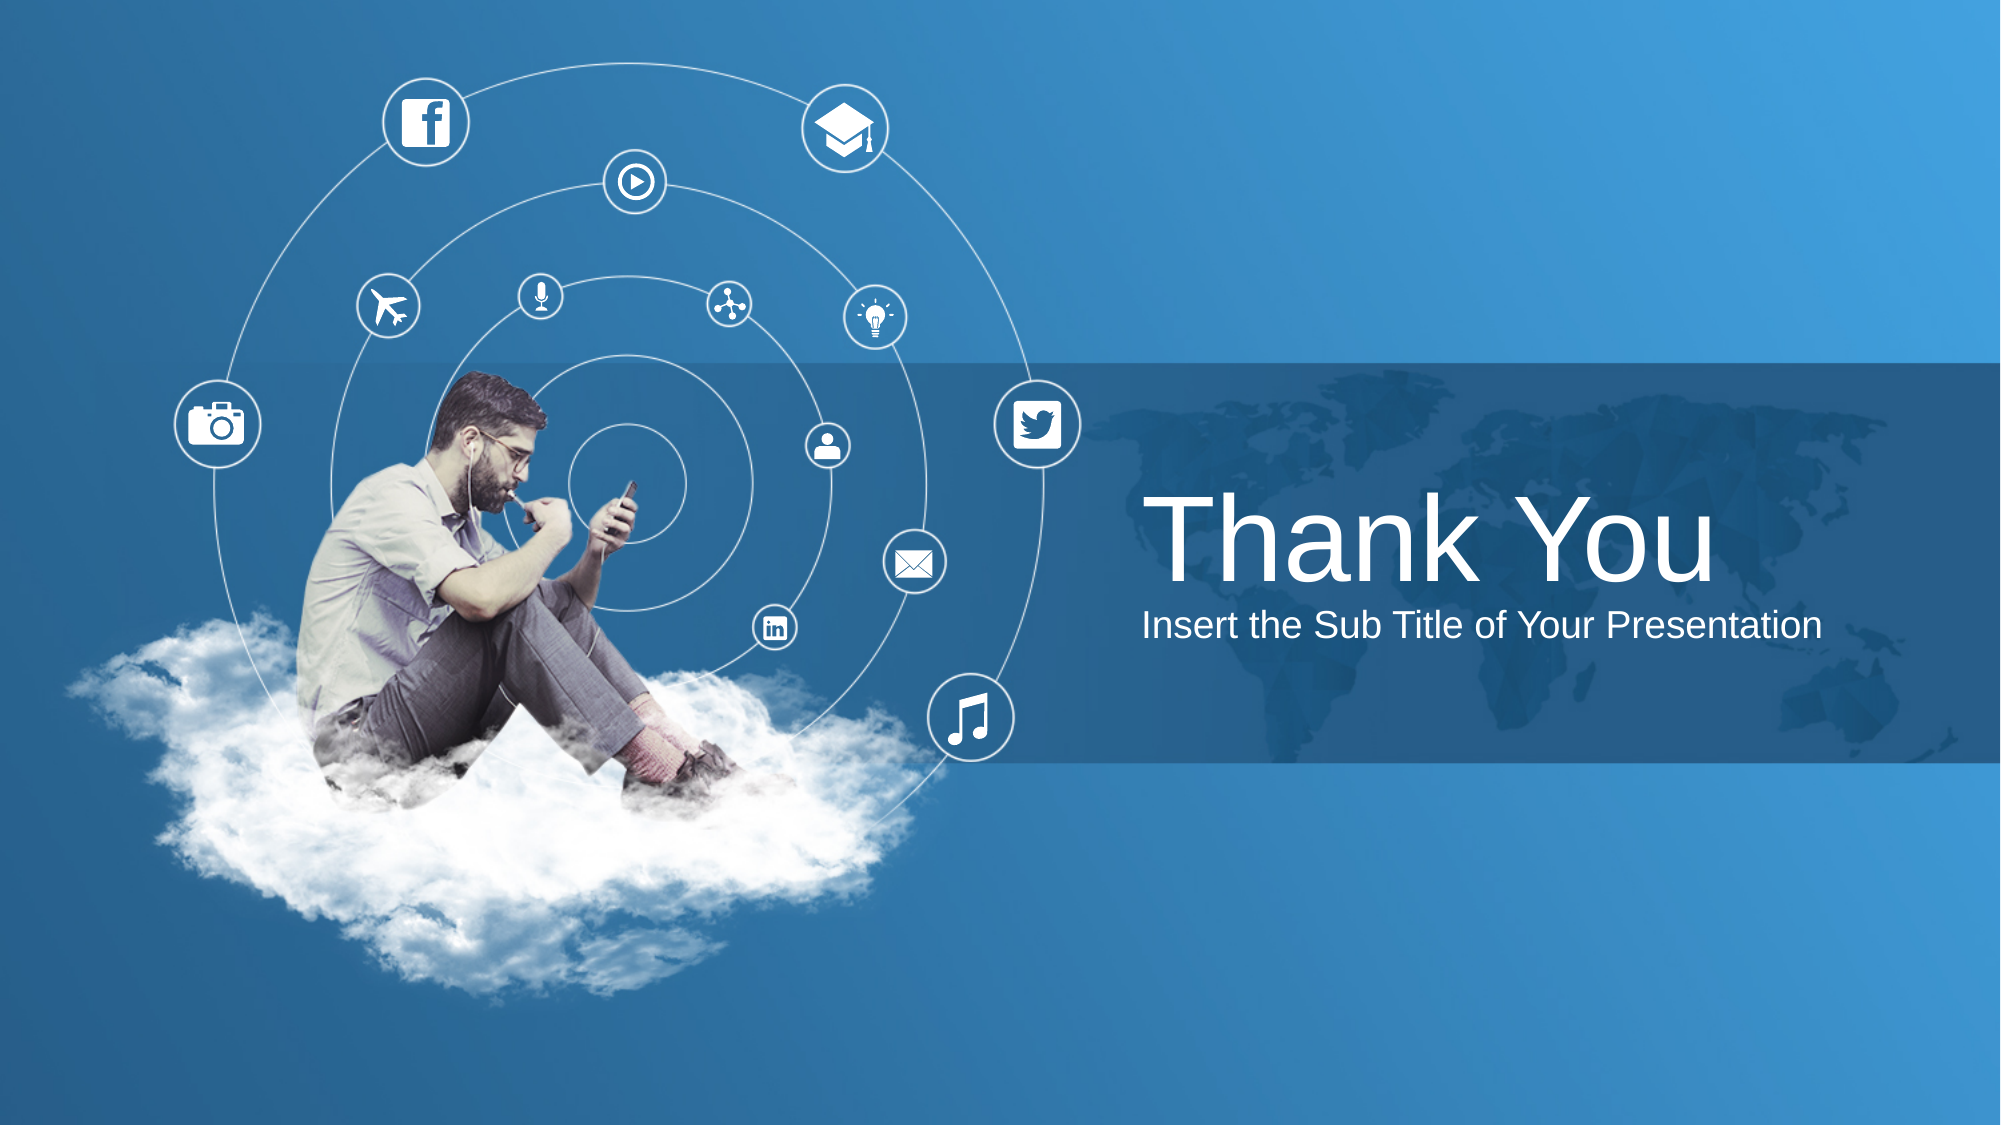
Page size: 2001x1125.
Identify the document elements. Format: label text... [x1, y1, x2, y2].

text_box [813, 432, 842, 461]
text_box Insert the Sub Title of Your Presentation [1126, 592, 2000, 654]
text_box [187, 400, 245, 446]
text_box [533, 280, 550, 312]
text_box [400, 98, 451, 148]
text_box [762, 615, 789, 642]
text_box [892, 549, 936, 579]
picture [0, 0, 2001, 1125]
text_box [713, 286, 748, 321]
text_box [855, 296, 896, 339]
text_box [946, 691, 989, 747]
text_box [369, 287, 411, 329]
text_box [616, 162, 656, 202]
text_box [1012, 399, 1063, 450]
text_box Thank You [1126, 451, 2000, 592]
text_box [812, 101, 876, 159]
